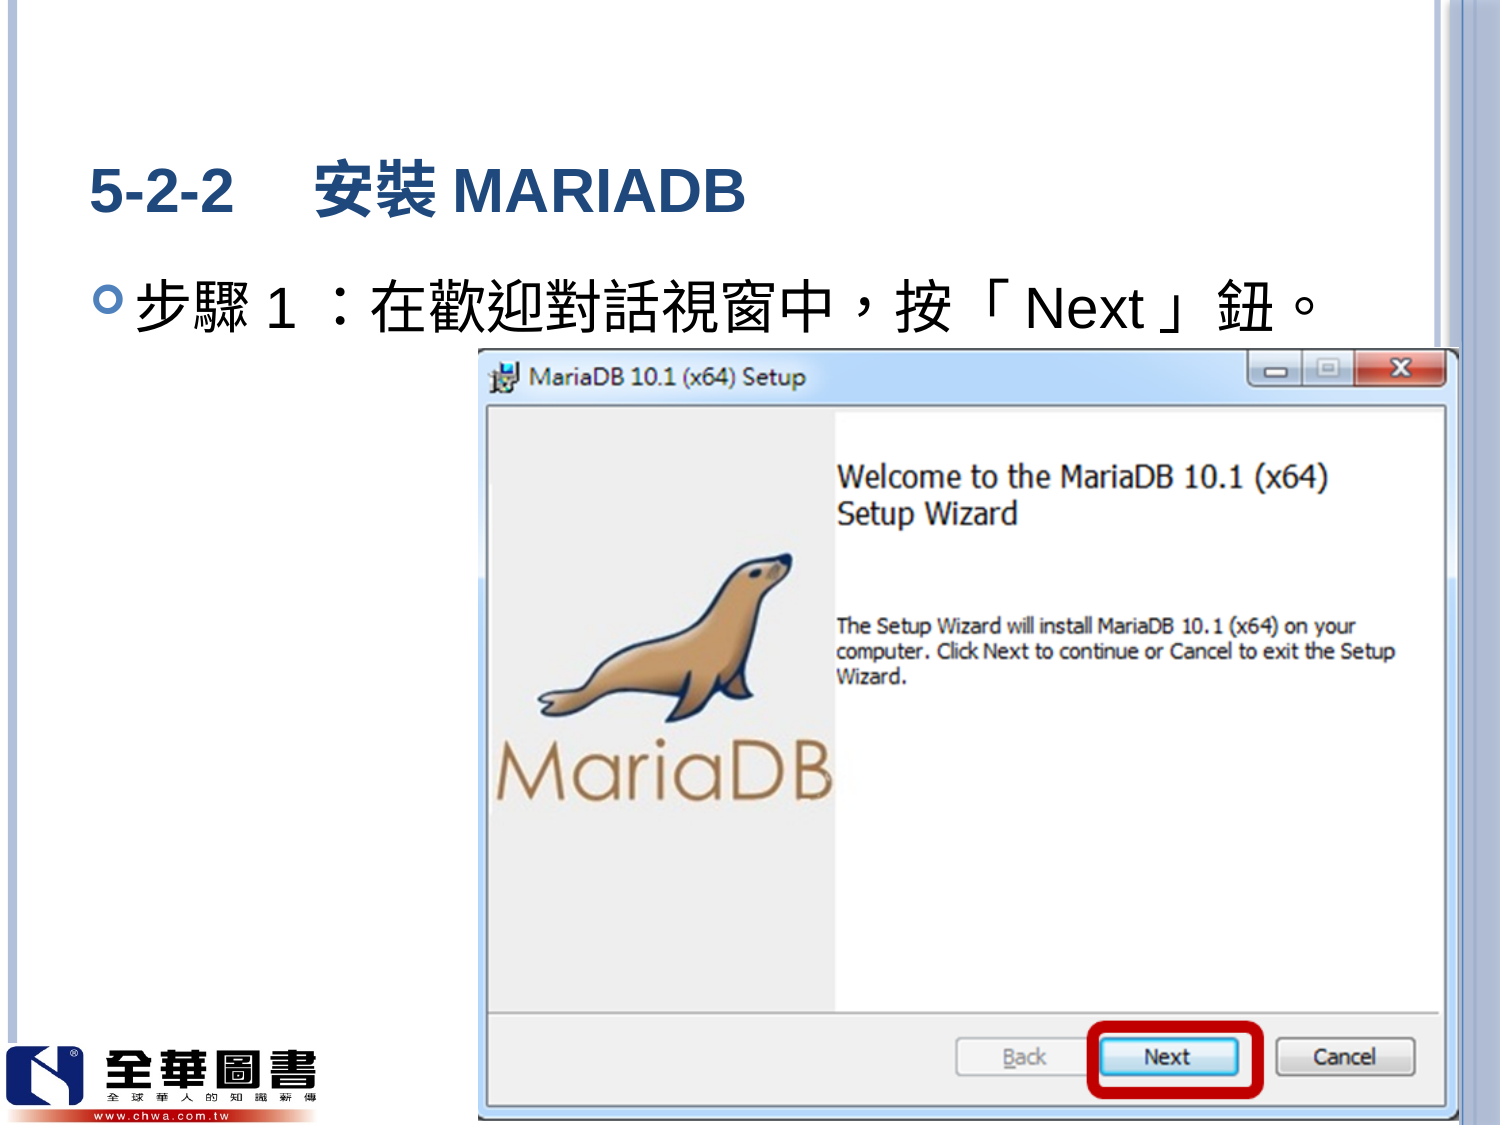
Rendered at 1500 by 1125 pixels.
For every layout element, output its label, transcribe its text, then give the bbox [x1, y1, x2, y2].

picture [0, 1043, 322, 1125]
list 步驟1：在歡迎對話視窗中，按「Next」鈕。 [75, 262, 1300, 1062]
picture [477, 347, 1459, 1125]
title 5-2-2 安裝MariaDB [75, 45, 1300, 233]
